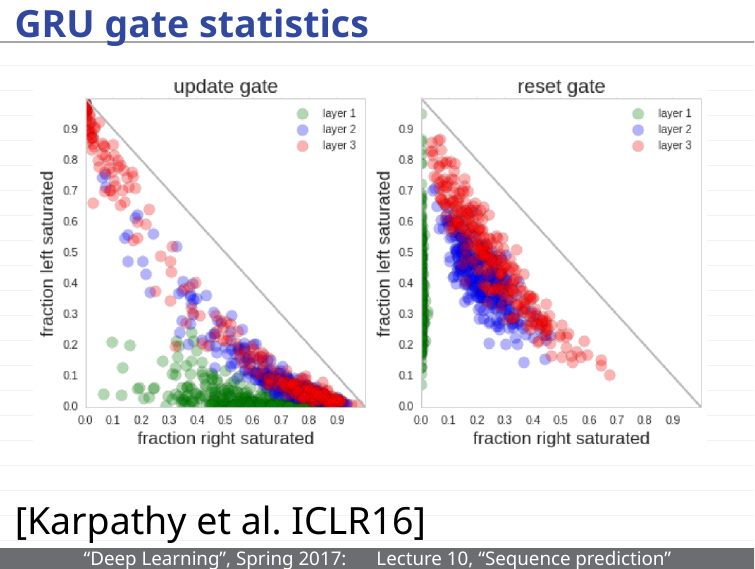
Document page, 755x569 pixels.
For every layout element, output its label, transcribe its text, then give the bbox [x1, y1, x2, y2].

text_box [Karpathy et al. ICLR16] [0, 489, 544, 549]
title GRU gate statistics [14, 0, 755, 38]
picture [32, 74, 707, 452]
